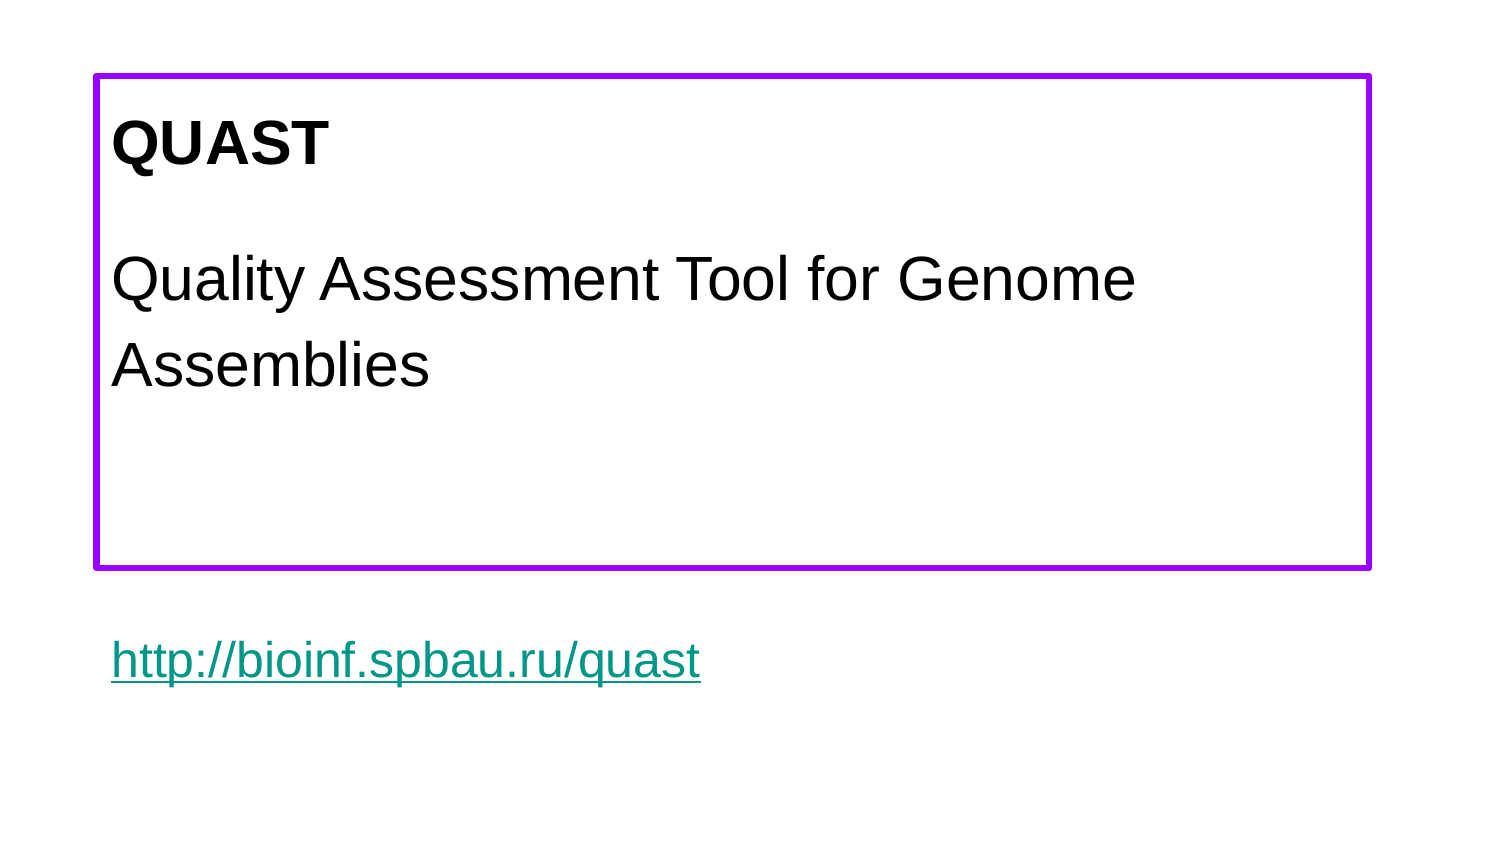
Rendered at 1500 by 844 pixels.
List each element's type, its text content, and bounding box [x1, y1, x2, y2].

text_box QUAST Quality Assessment Tool for Genome Assemblies [96, 75, 1370, 568]
text_box http://bioinf.spbau.ru/quast [96, 612, 1370, 674]
